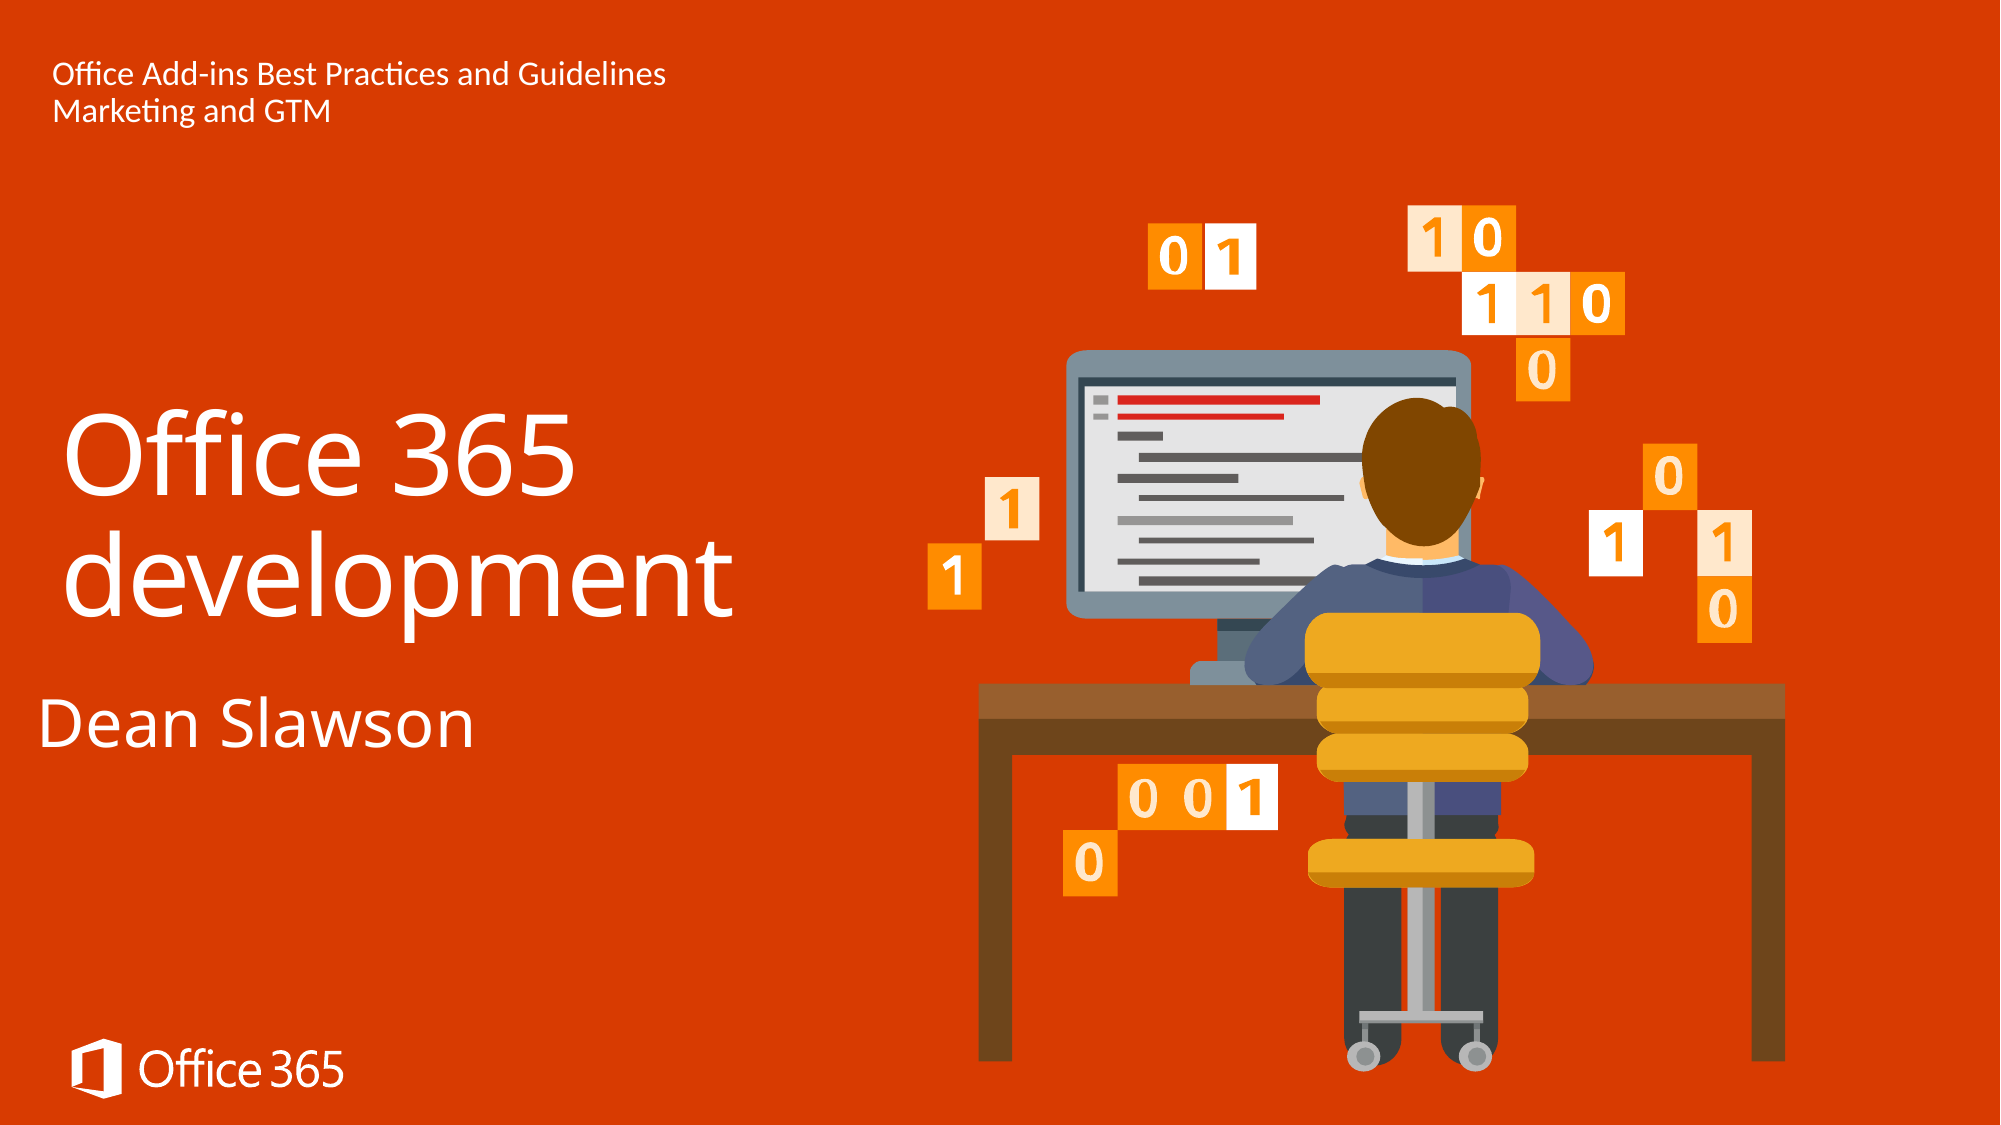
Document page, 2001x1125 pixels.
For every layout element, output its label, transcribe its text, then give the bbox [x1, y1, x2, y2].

text_box Dean Slawson [22, 673, 492, 769]
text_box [978, 350, 1786, 1072]
title Office Add-ins Best Practices and Guidelines Marketing and GTM [37, 47, 1537, 138]
text_box [175, 1048, 206, 1087]
text_box [296, 1050, 320, 1088]
text_box [71, 1038, 122, 1099]
text_box Office 365 development [45, 348, 927, 649]
text_box [139, 1050, 174, 1088]
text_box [927, 205, 1752, 897]
text_box [208, 1060, 213, 1087]
text_box [207, 1049, 214, 1055]
text_box [323, 1050, 344, 1088]
text_box [271, 1050, 293, 1088]
text_box [216, 1060, 236, 1088]
text_box [238, 1060, 261, 1088]
